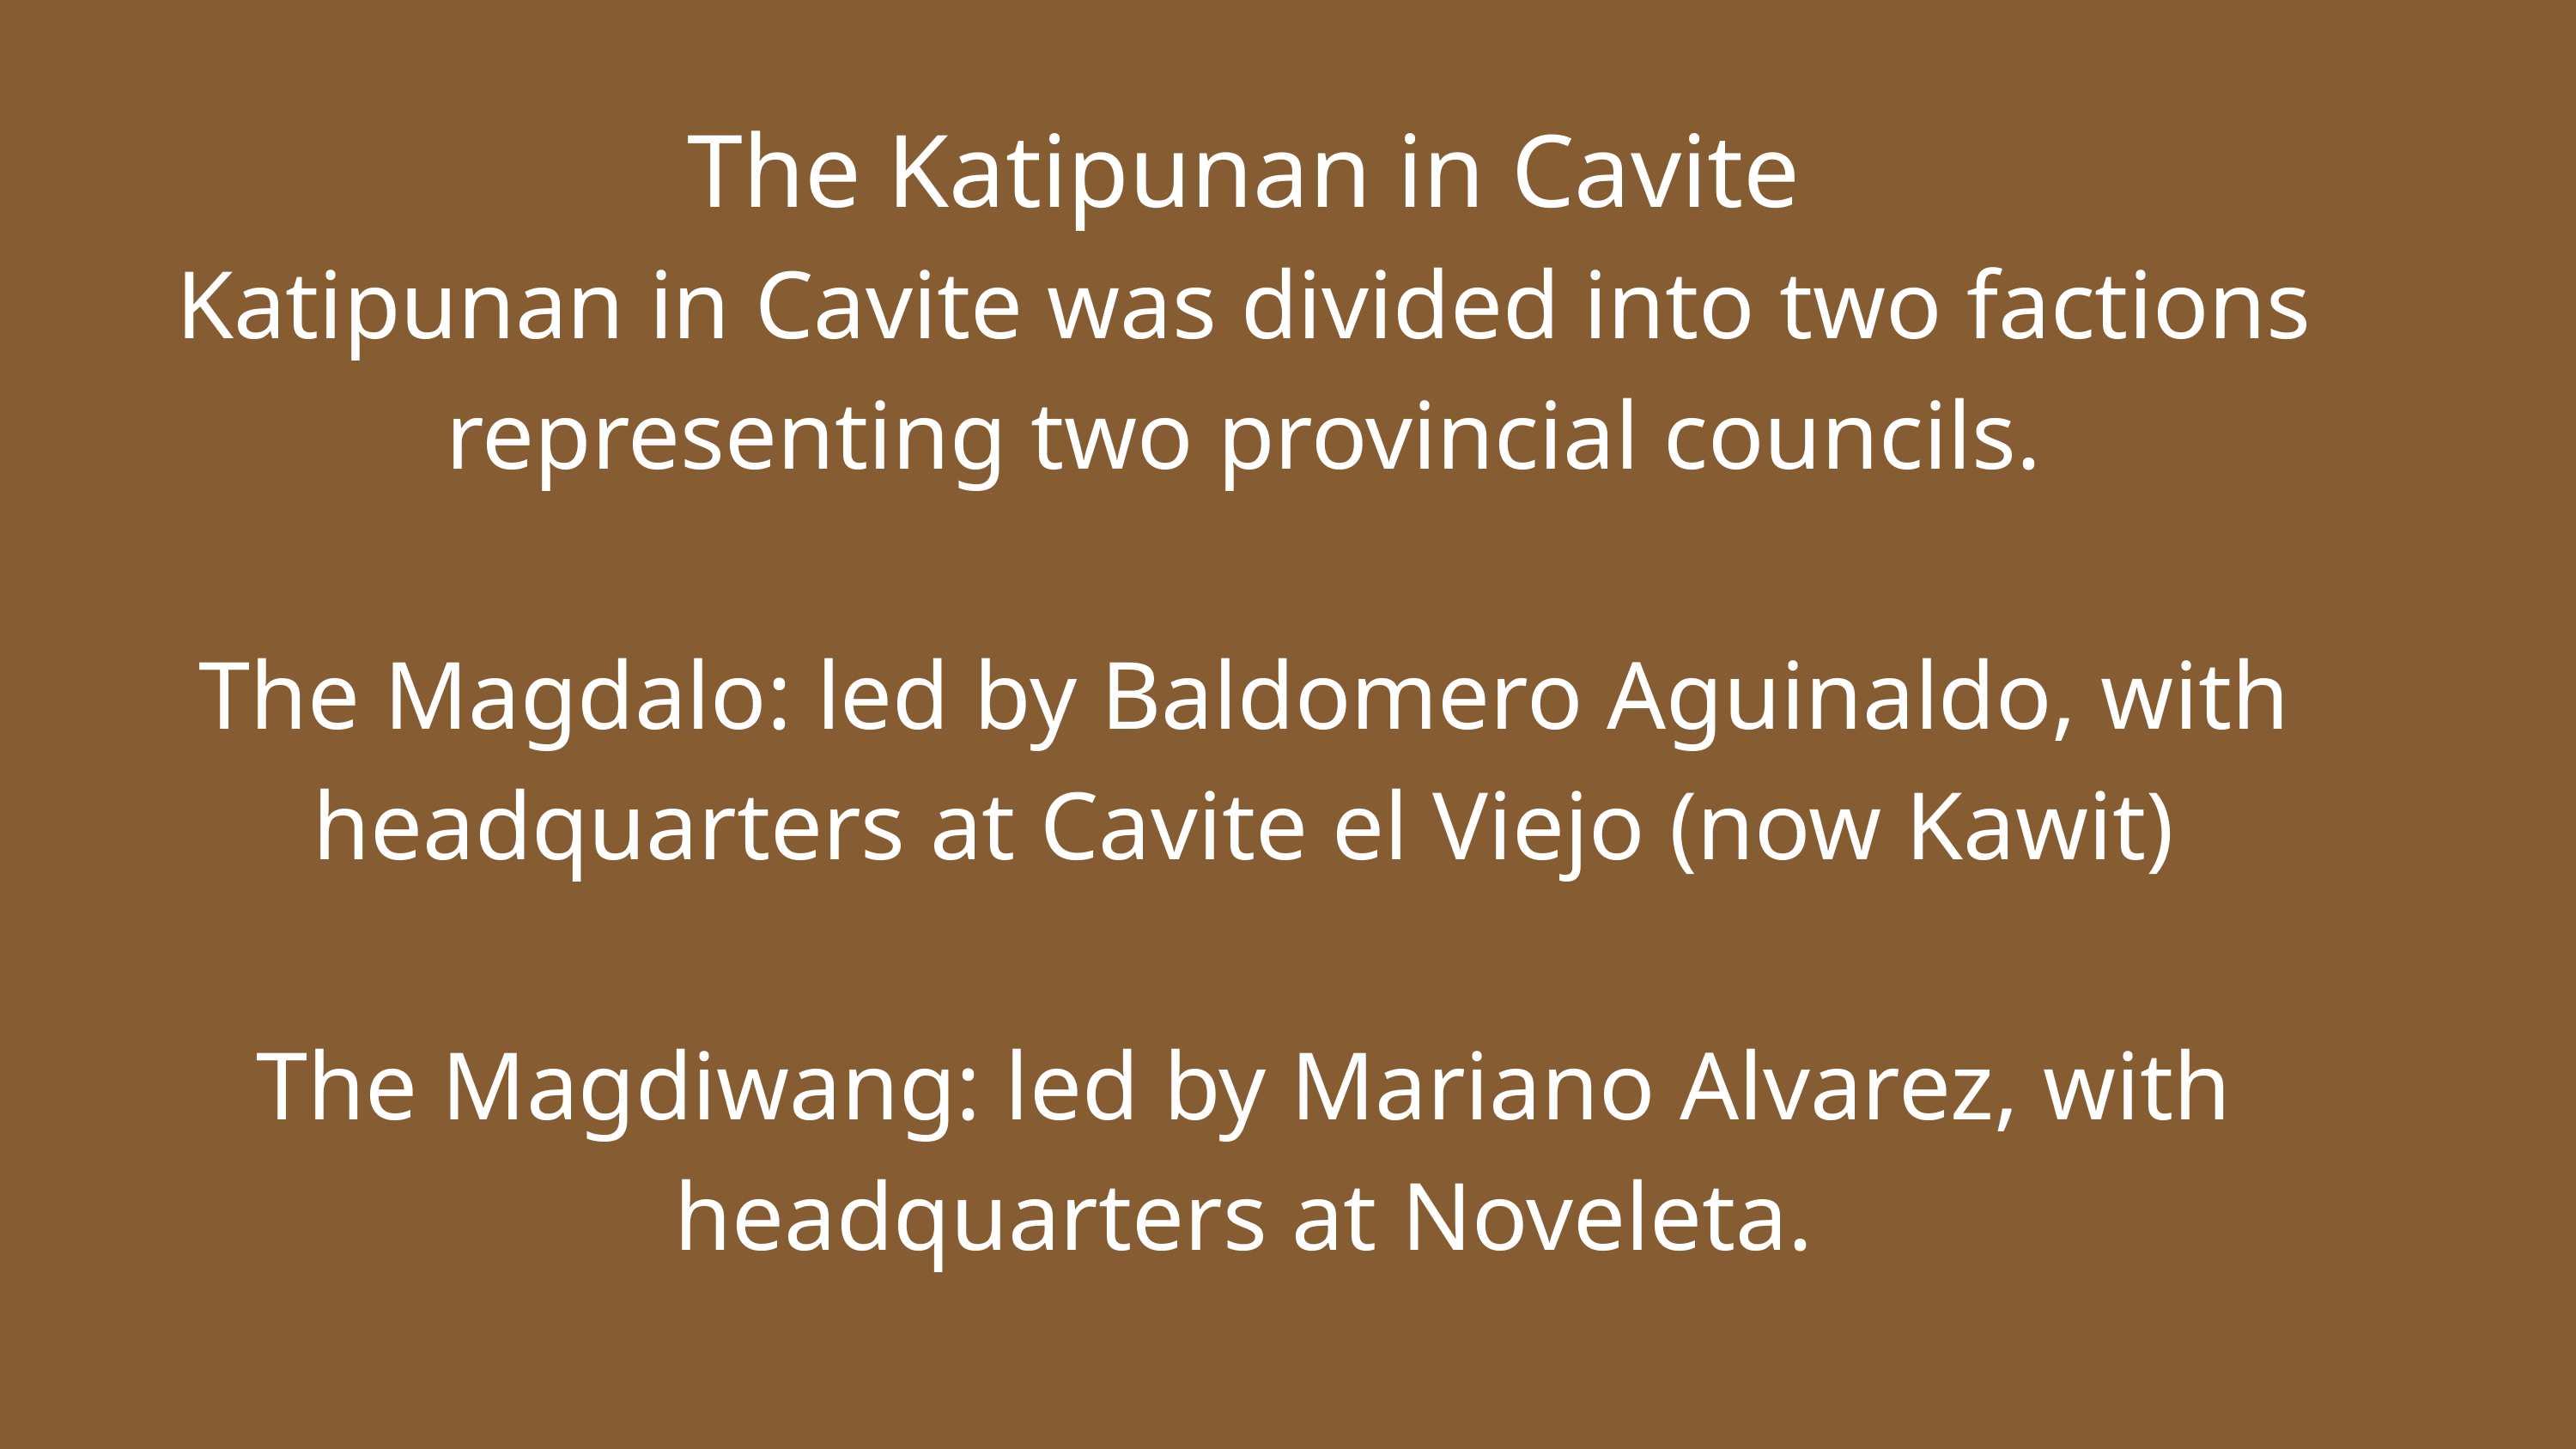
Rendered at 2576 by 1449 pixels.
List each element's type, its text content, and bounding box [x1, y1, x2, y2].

text_box The Katipunan in Cavite Katipunan in Cavite was divided into two factions representing two provincial councils. The Magdalo: led by Baldomero Aguinaldo, with headquarters at Cavite el Viejo (now Kawit) The Magdiwang: led by Mariano Alvarez, with headquarters at Noveleta. [0, 87, 2488, 1269]
